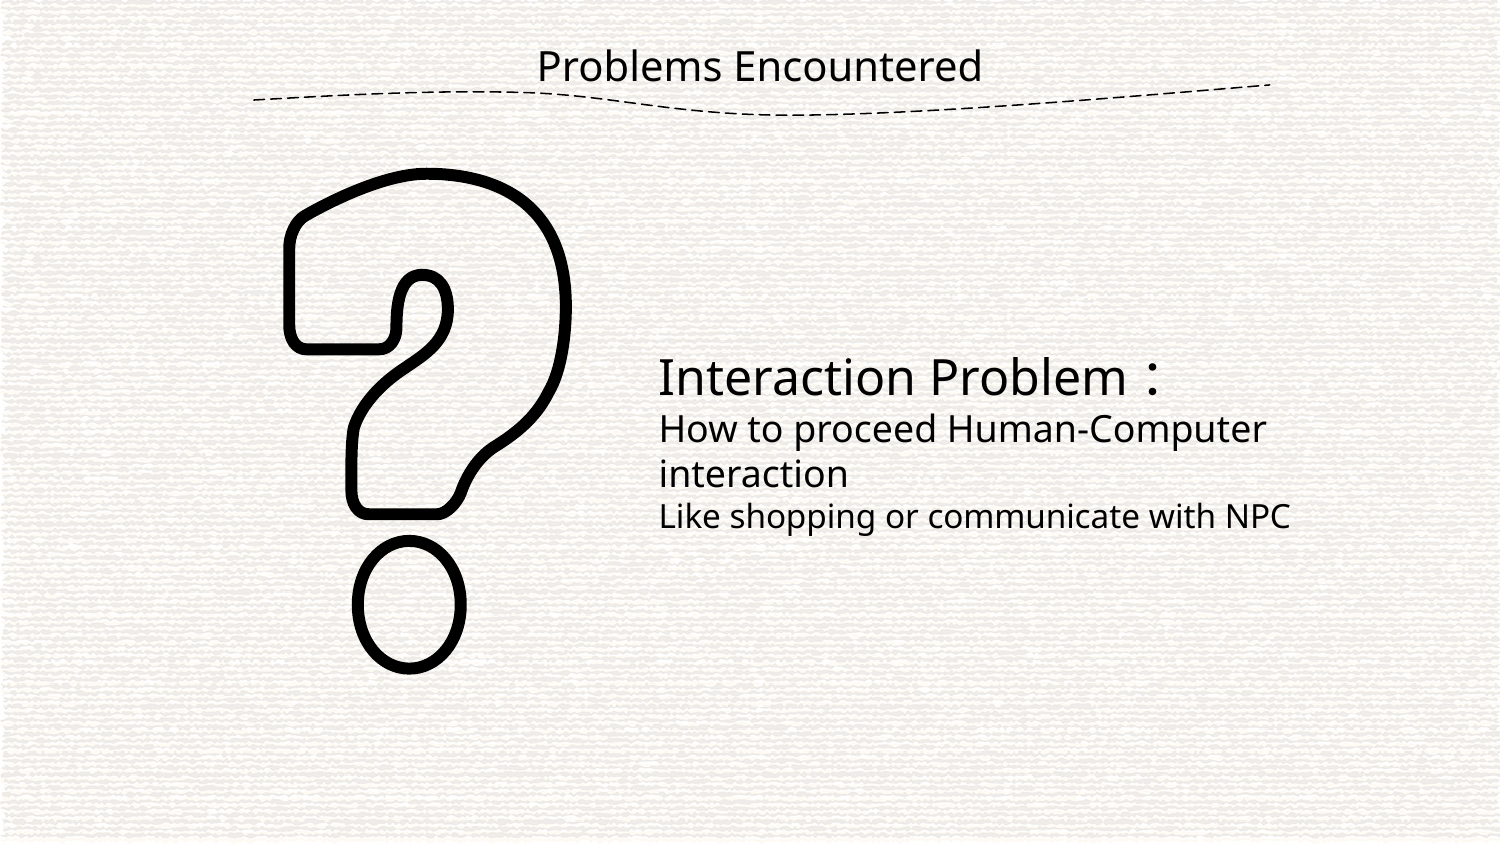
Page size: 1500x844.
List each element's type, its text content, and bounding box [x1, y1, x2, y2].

picture [0, 0, 1500, 844]
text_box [253, 31, 1270, 116]
text_box [289, 173, 566, 515]
text_box Interaction Problem： How to proceed Human-Computer interaction Like shopping or communicate with NPC [643, 337, 1322, 543]
text_box [357, 540, 461, 669]
